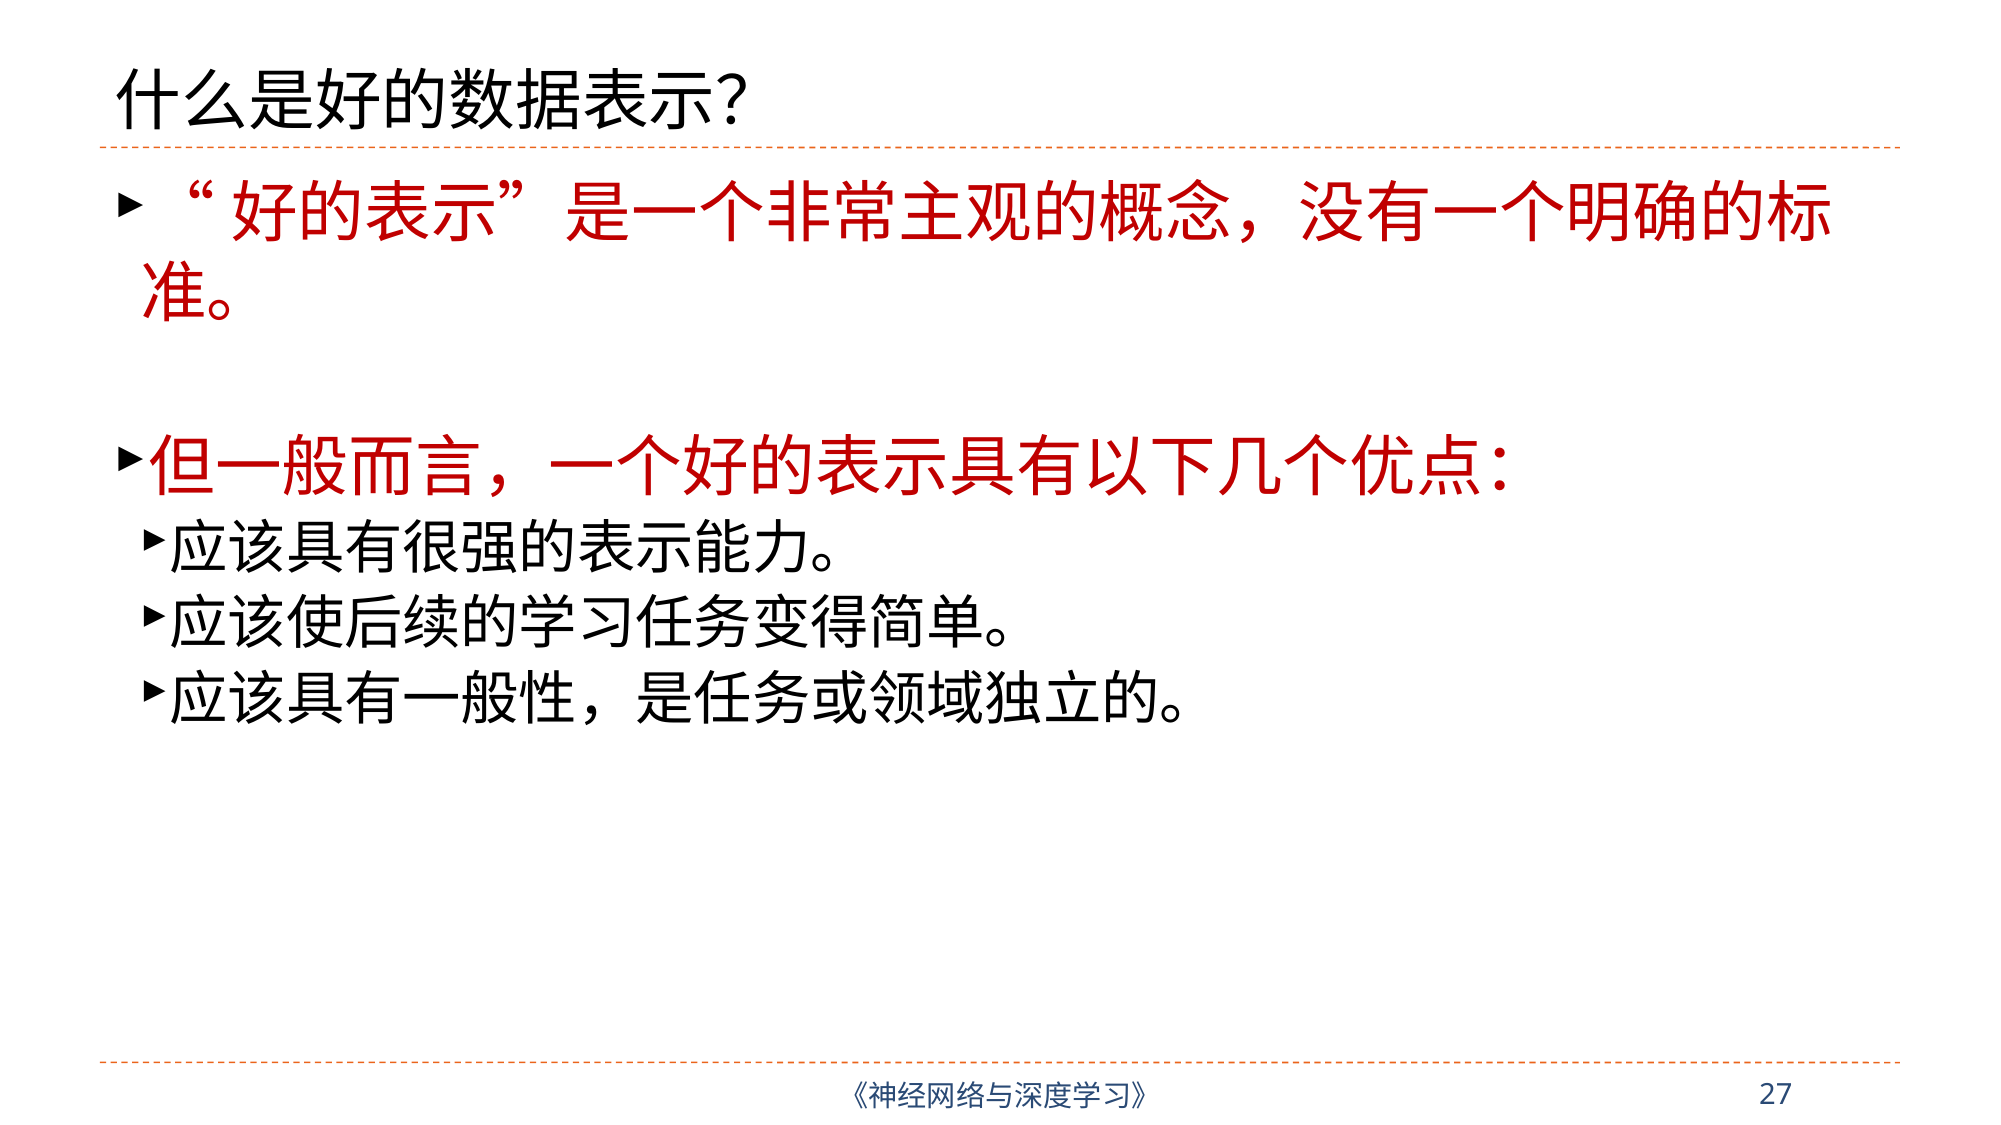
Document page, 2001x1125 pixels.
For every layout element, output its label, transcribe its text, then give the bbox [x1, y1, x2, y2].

title 什么是好的数据表示？ [99, 24, 1900, 146]
list “好的表示”是一个非常主观的概念，没有一个明确的标准。 但一般而言，一个好的表示具有以下几个优点： 应该具有很强的表示能力。 应该使后续的学习任务变得简单。 应该具有一般性，是任务或领域独立的。 [99, 162, 1900, 1050]
